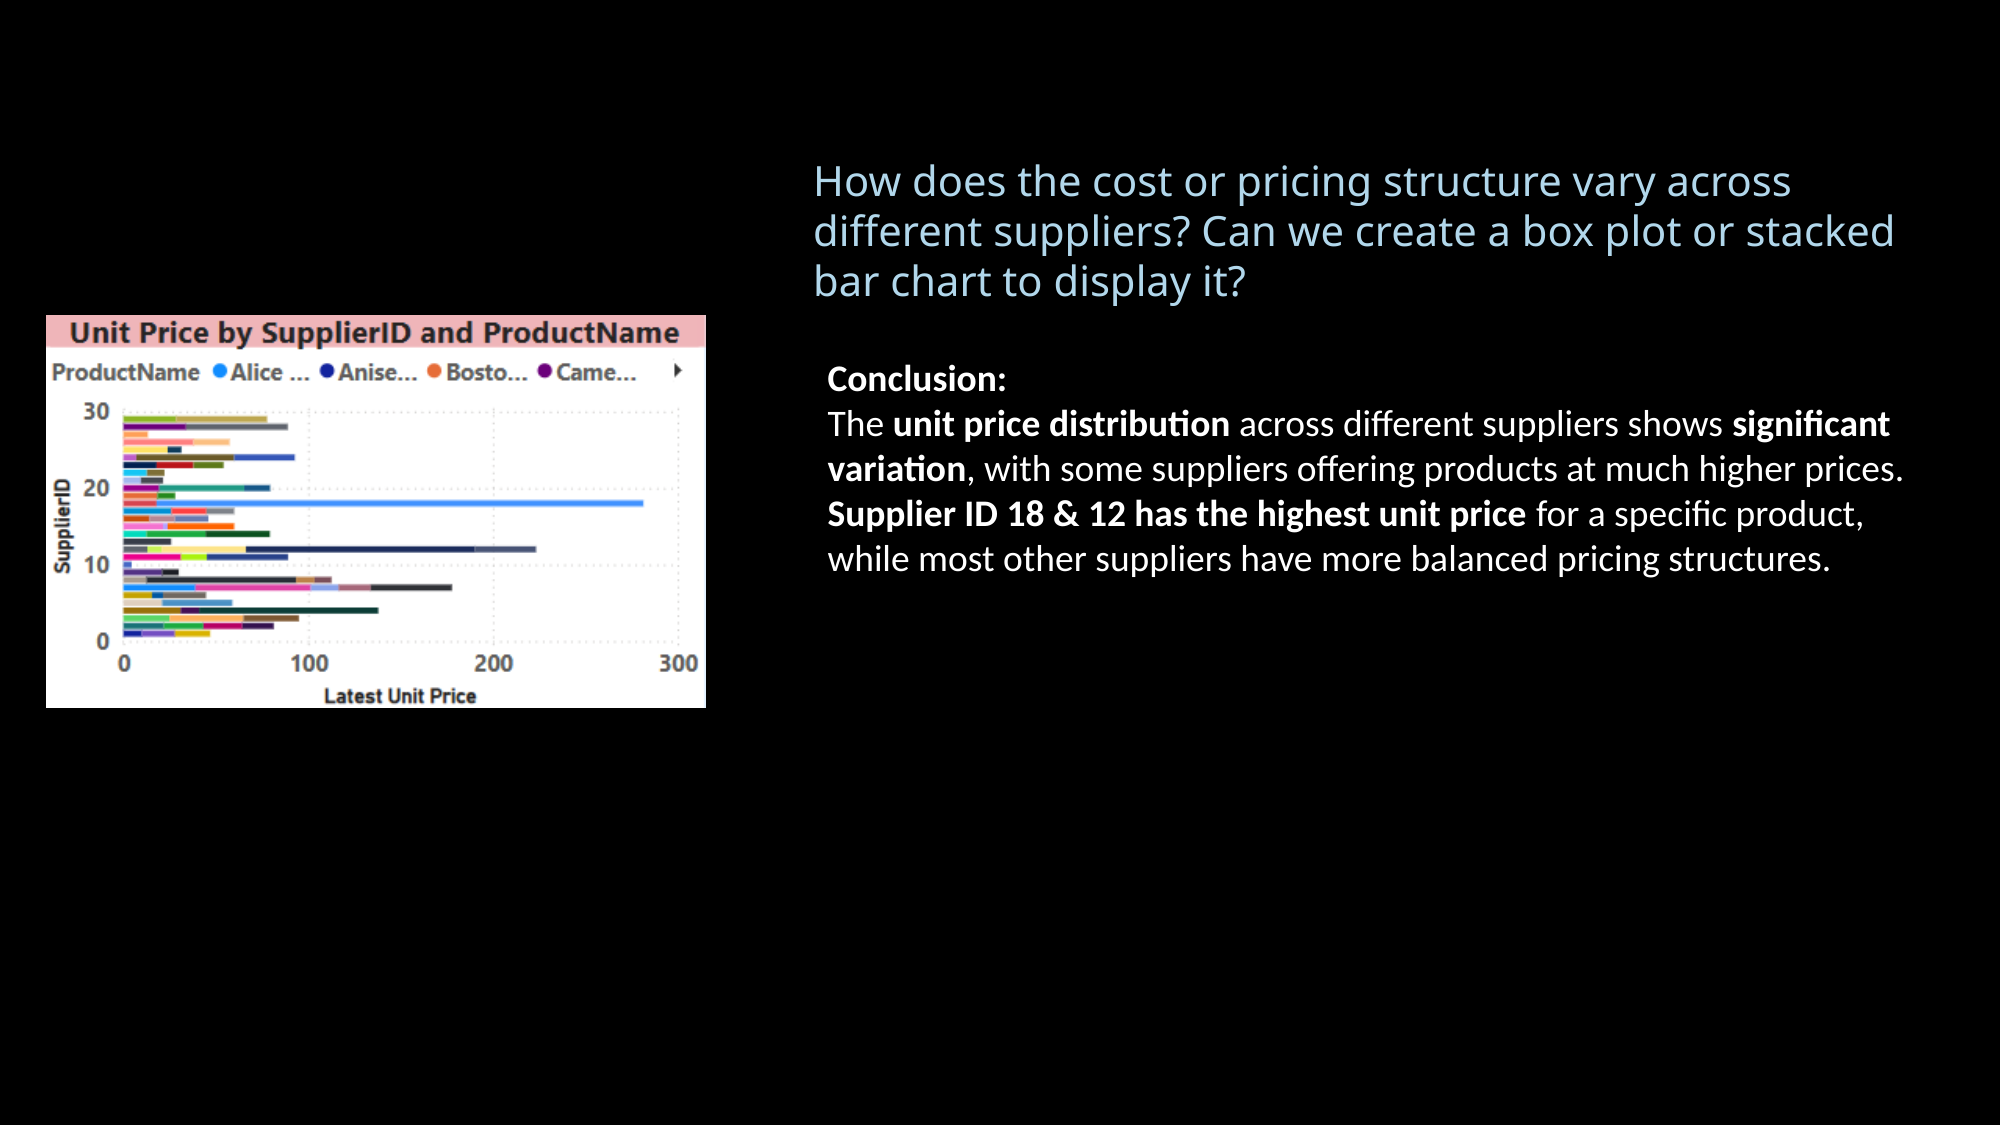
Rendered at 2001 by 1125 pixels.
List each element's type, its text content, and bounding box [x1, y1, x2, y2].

text_box Conclusion: The unit price distribution across different suppliers shows significant variation, with some suppliers offering products at much higher prices. Supplier ID 18 & 12 has the highest unit price for a specific product, while most other suppliers have more balanced pricing structures. [812, 363, 1954, 632]
text_box How does the cost or pricing structure vary across different suppliers? Can we create a box plot or stacked bar chart to display it? [798, 147, 1954, 363]
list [46, 315, 706, 708]
